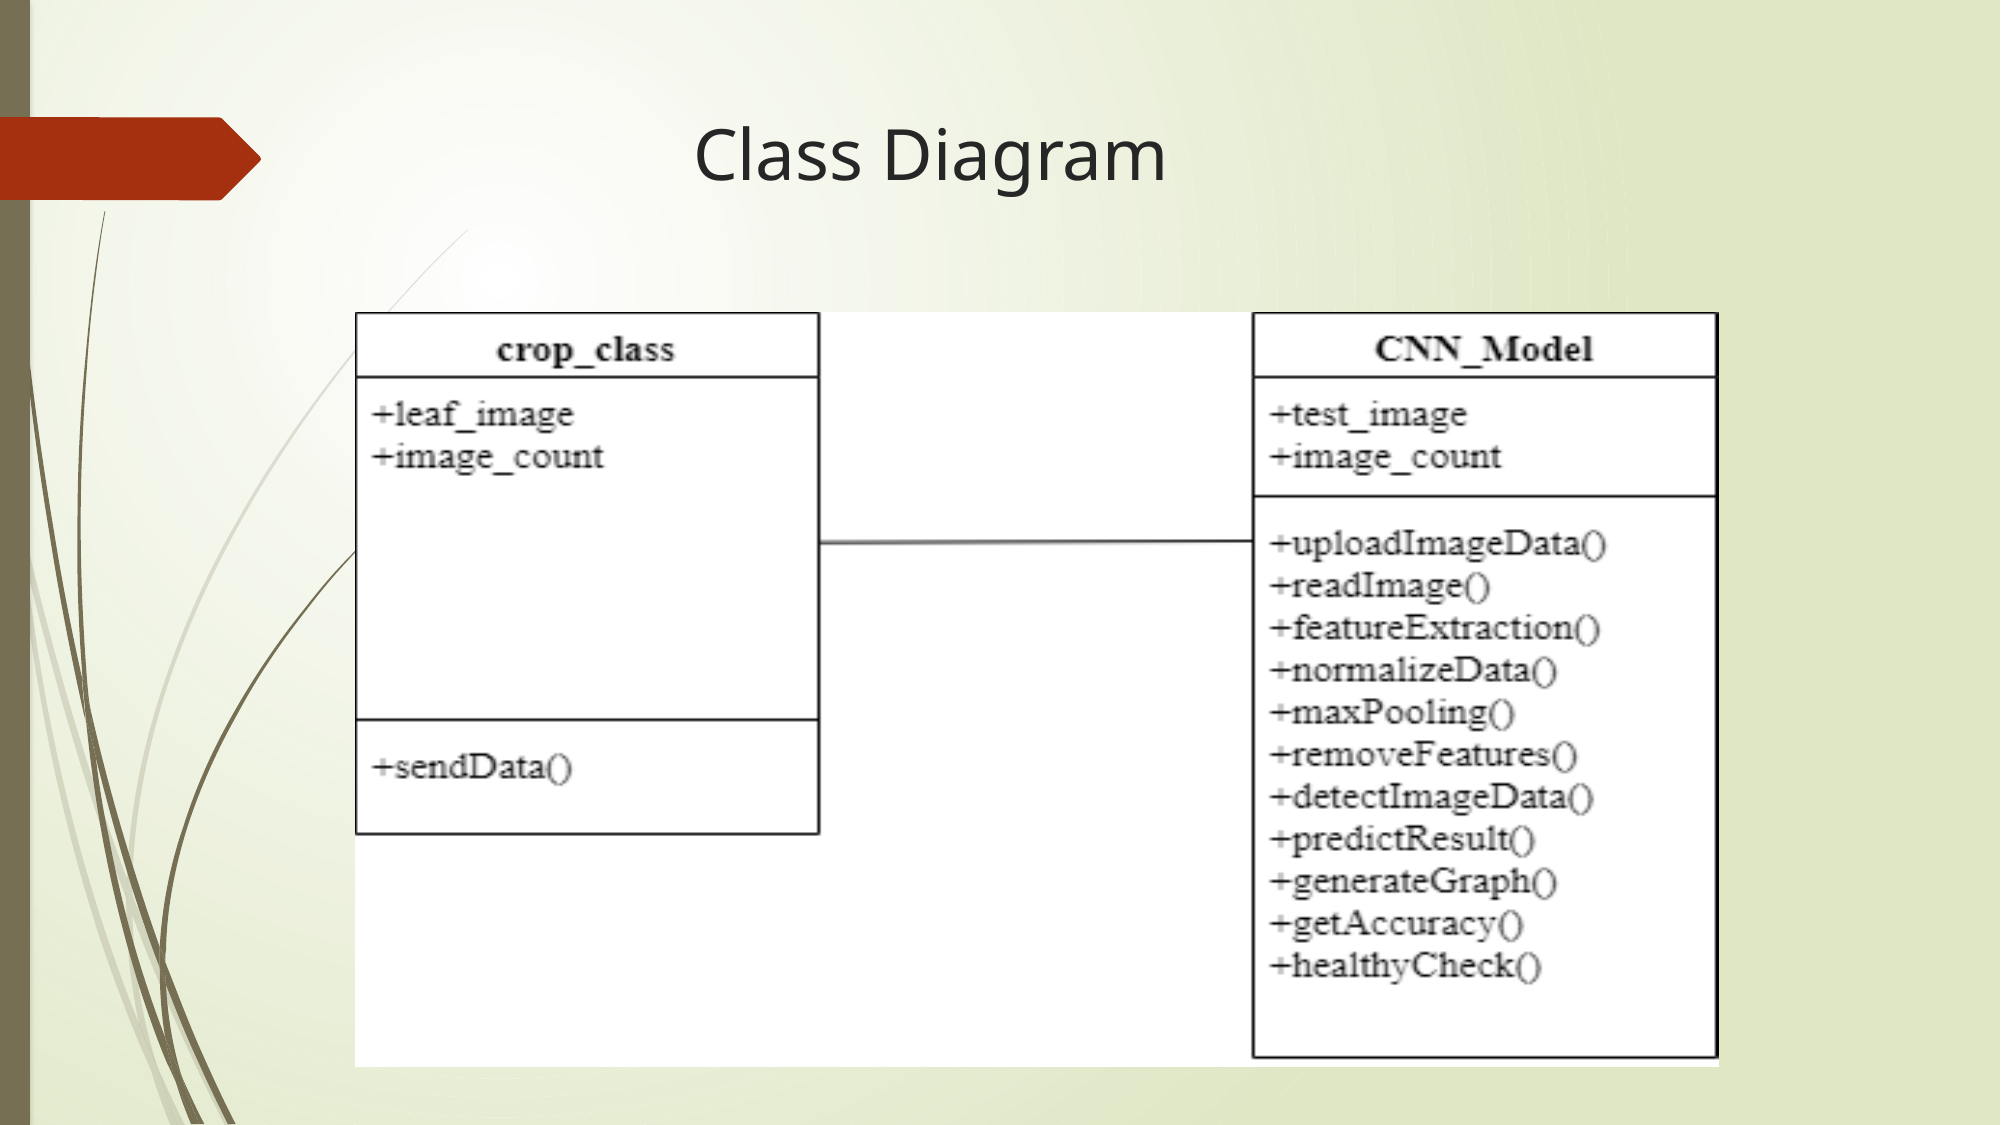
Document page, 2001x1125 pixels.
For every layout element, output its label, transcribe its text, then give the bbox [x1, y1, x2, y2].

title Class Diagram [678, 102, 1284, 249]
picture [355, 312, 1719, 1067]
